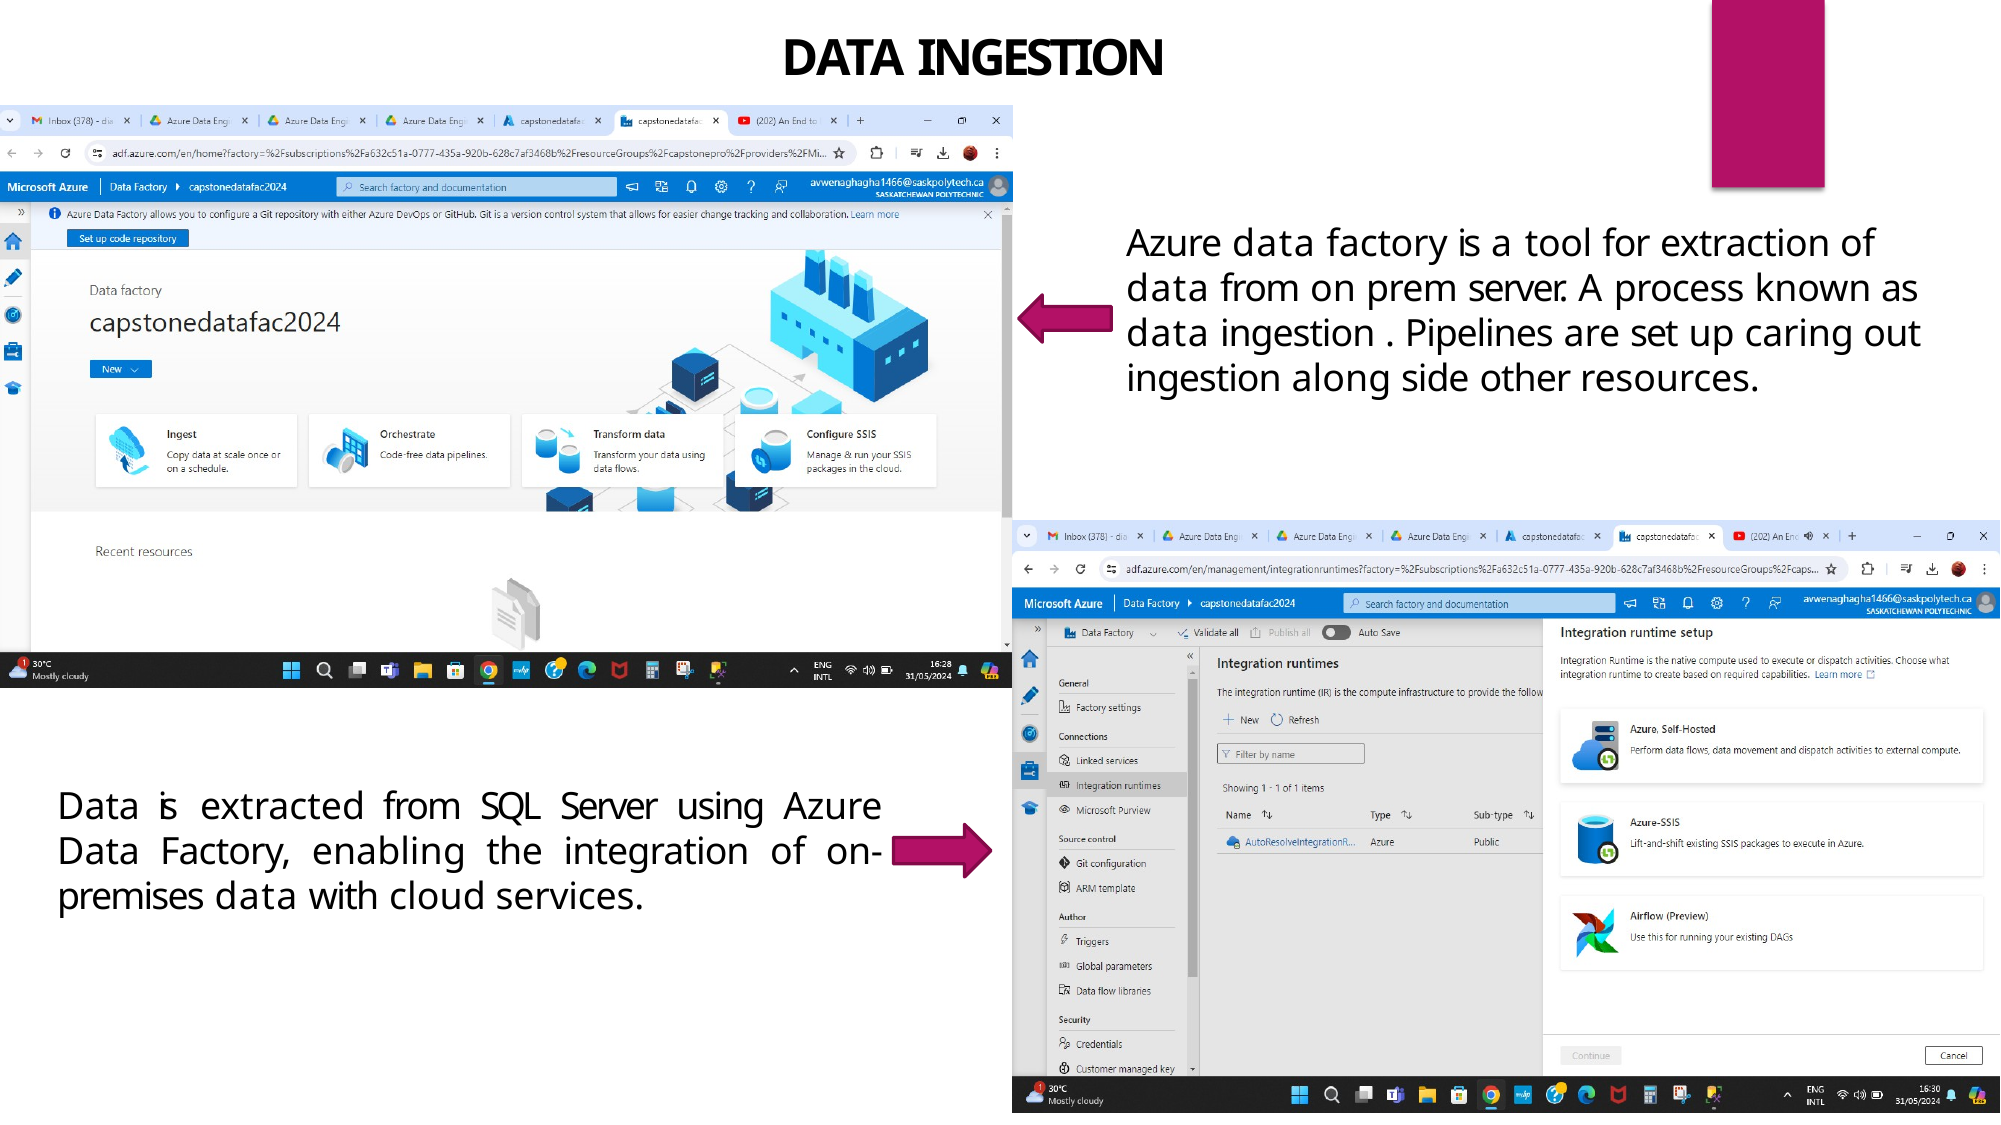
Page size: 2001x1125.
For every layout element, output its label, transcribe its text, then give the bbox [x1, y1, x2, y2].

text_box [0, 104, 2000, 1114]
picture [1825, 0, 1829, 104]
title DATA INGESTION [20, 4, 1714, 102]
